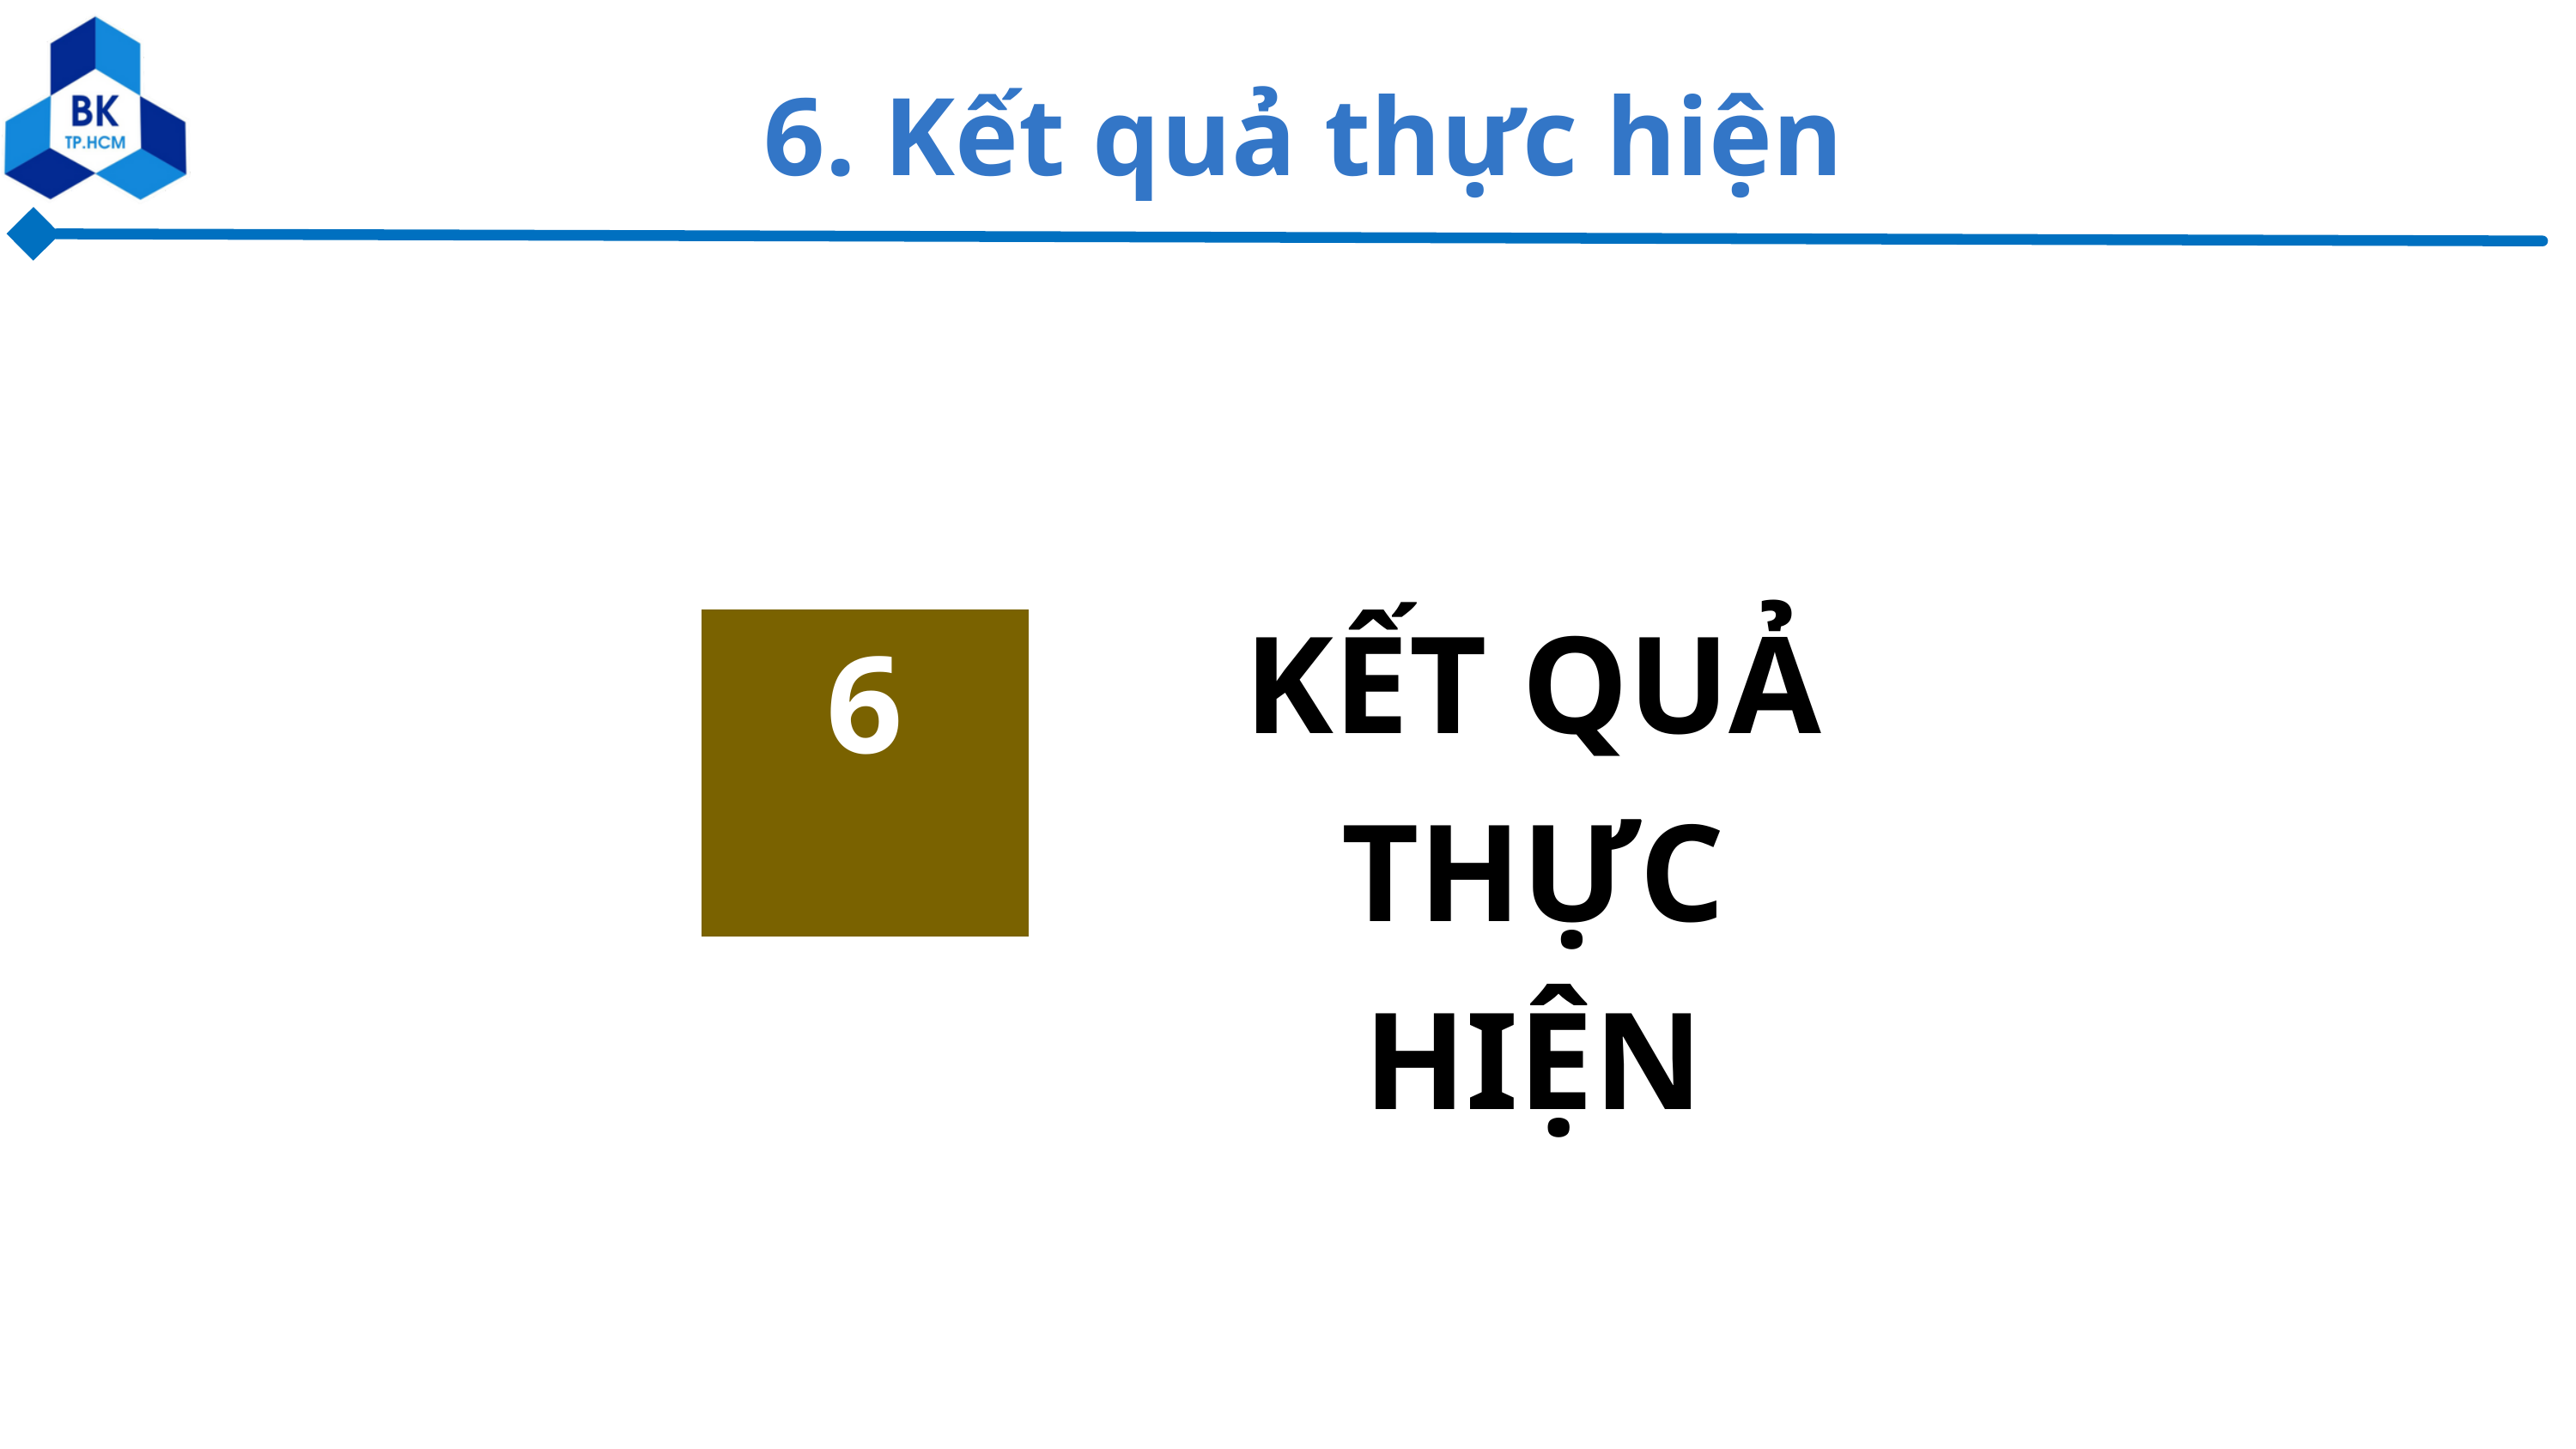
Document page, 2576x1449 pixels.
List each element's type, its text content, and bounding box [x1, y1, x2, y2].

text_box [0, 13, 191, 204]
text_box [701, 609, 1030, 937]
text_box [176, 61, 2432, 229]
text_box KẾT QUẢ THỰC HIỆN [1161, 573, 1906, 1137]
text_box [24, 225, 174, 243]
